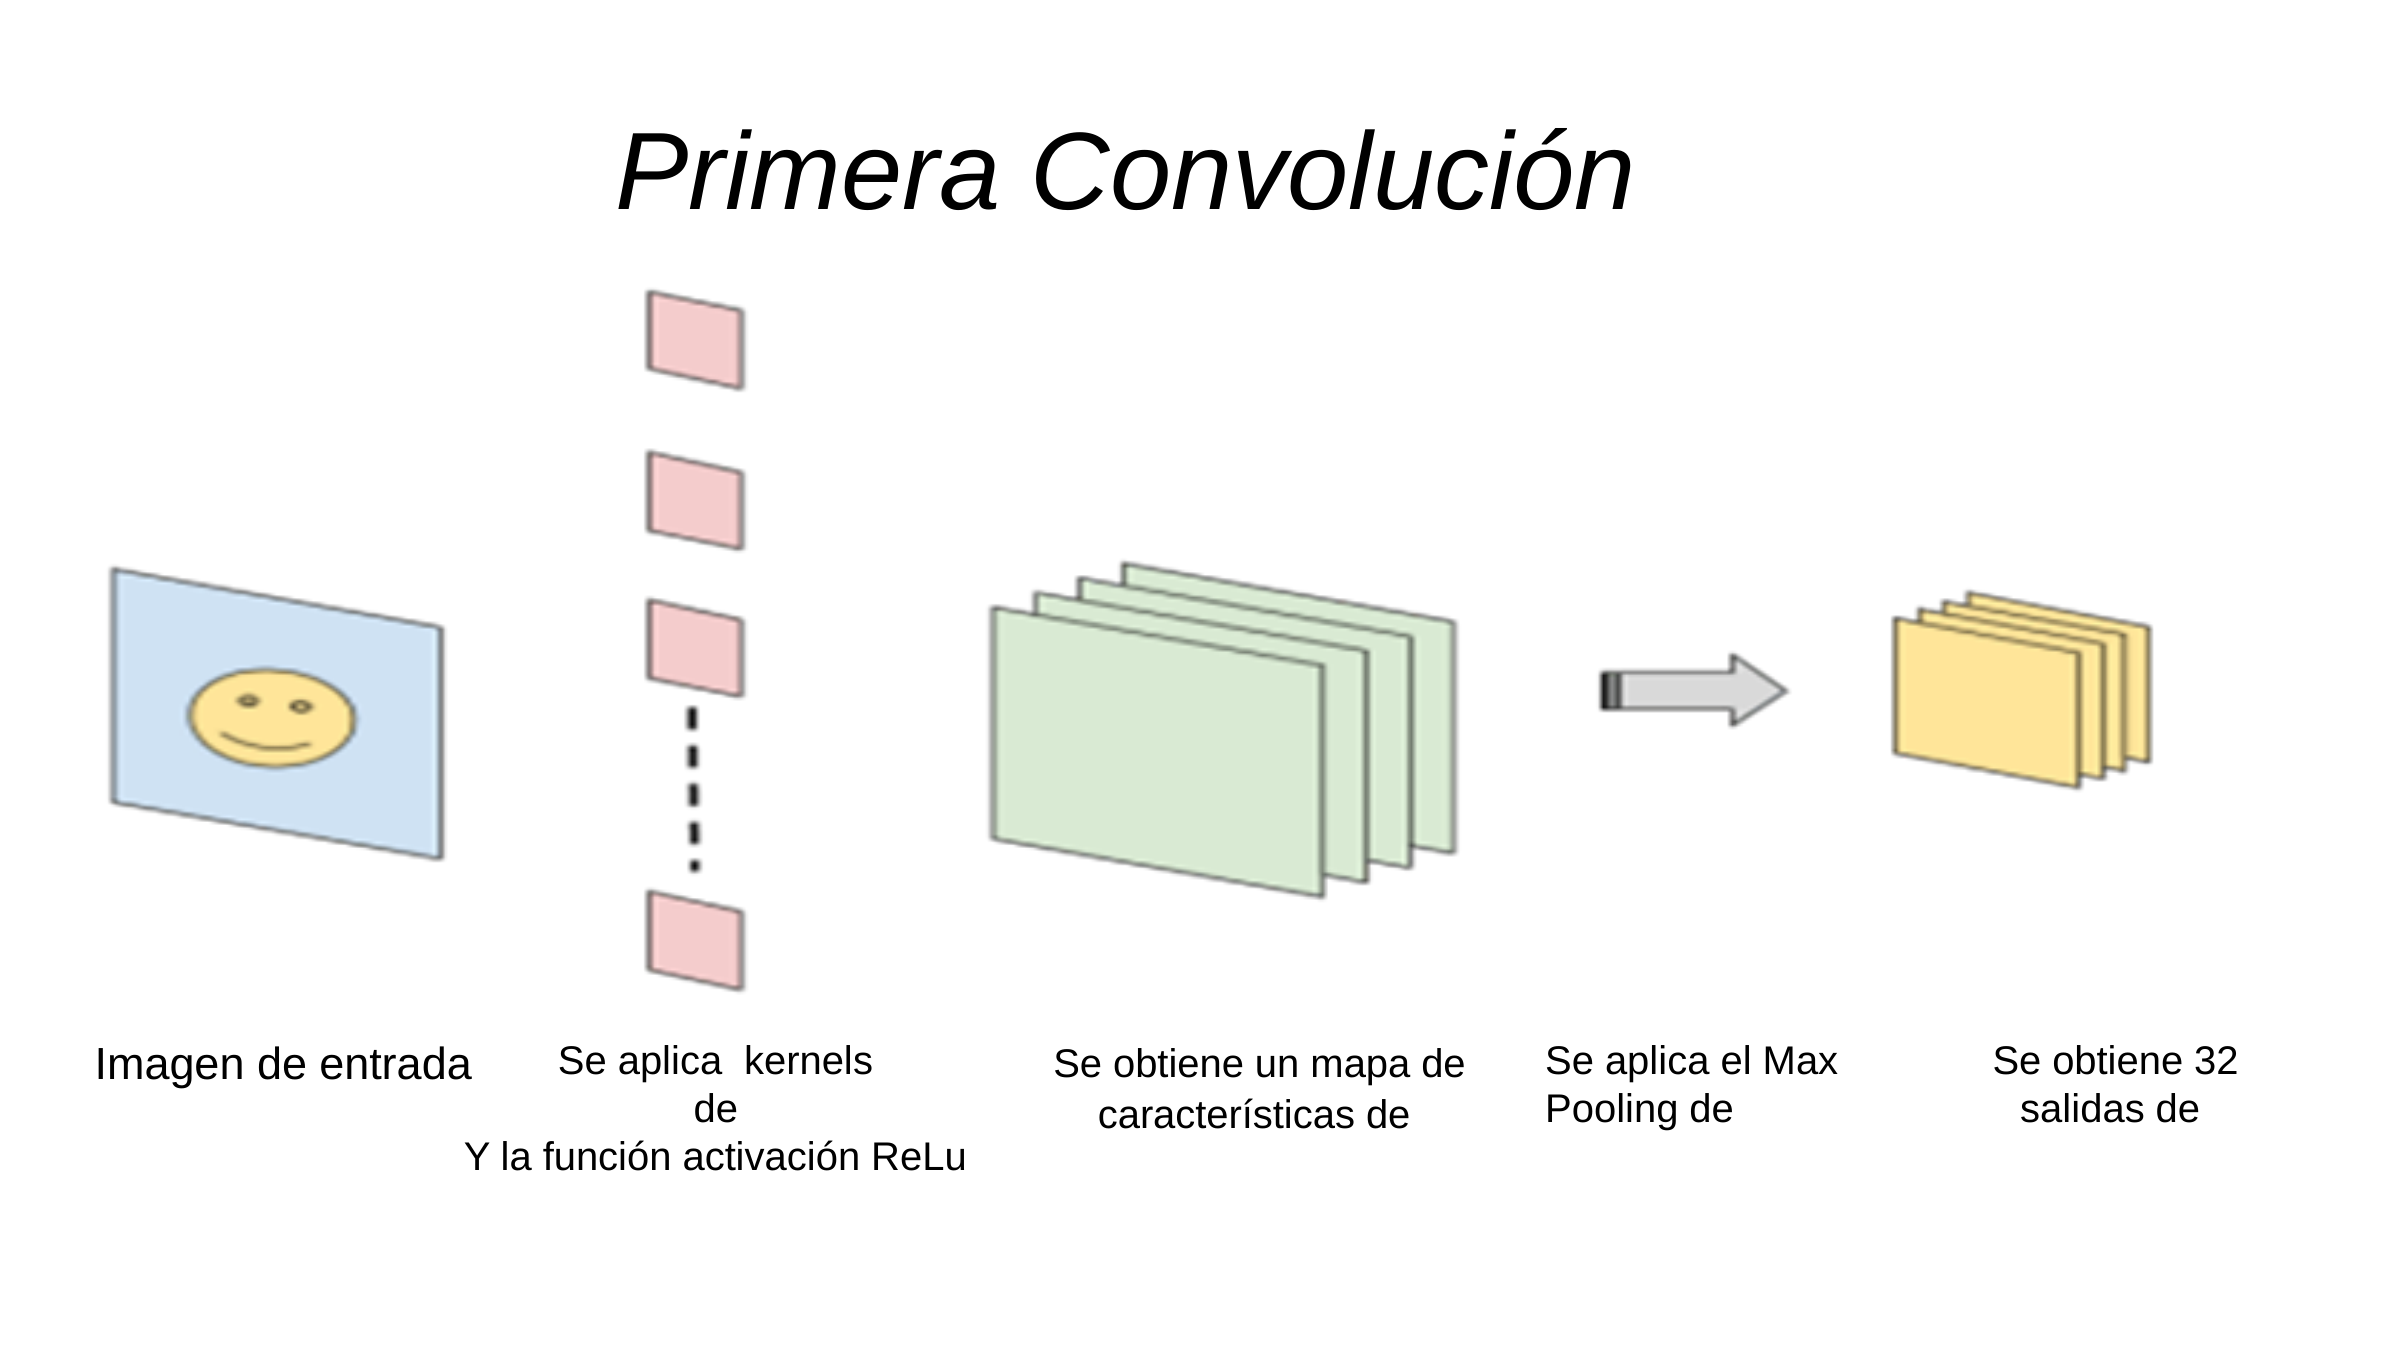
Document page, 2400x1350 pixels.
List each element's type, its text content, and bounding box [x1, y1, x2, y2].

text_box Primera Convolución [600, 92, 1653, 239]
picture [77, 246, 2182, 1028]
